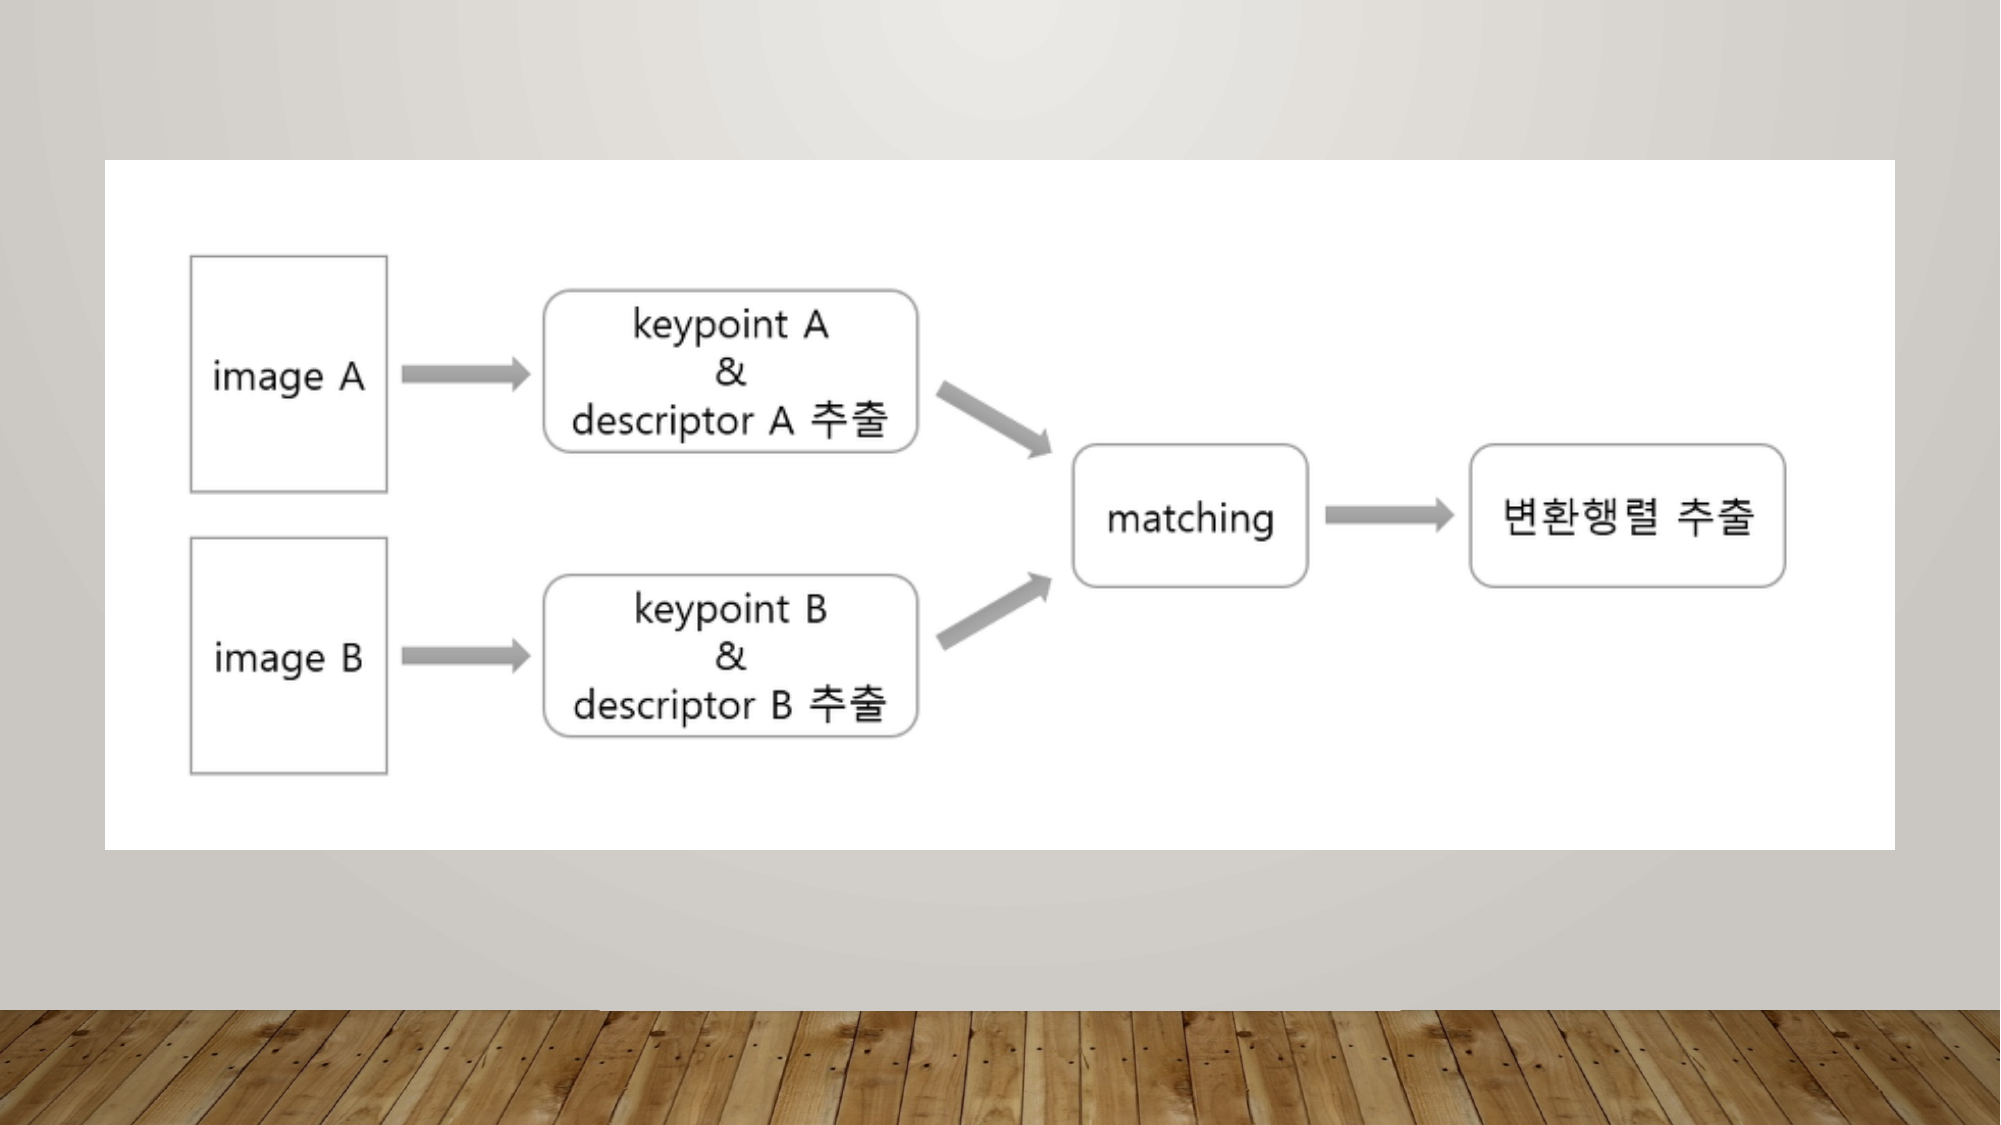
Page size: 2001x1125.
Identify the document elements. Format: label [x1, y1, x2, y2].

picture [105, 160, 1895, 850]
text_box [0, 0, 2000, 1012]
picture [0, 1012, 2000, 1125]
